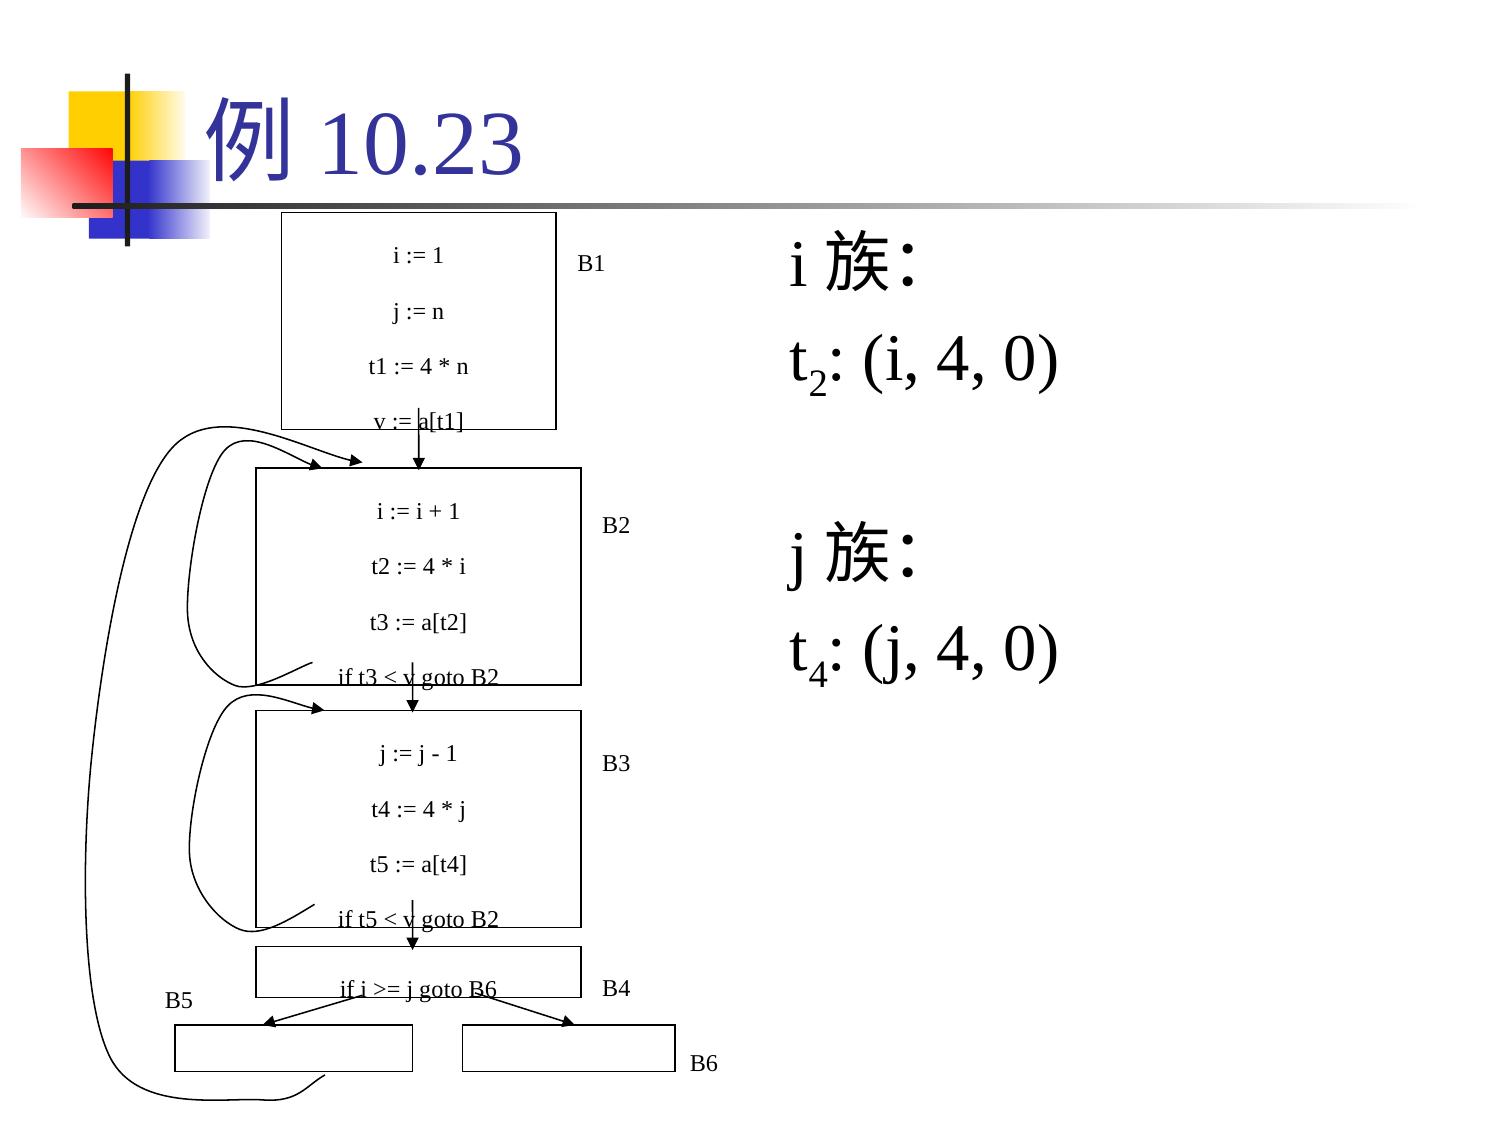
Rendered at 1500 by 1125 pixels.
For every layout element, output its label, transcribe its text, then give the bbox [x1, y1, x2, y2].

text_box [187, 440, 323, 688]
text_box B4 [587, 937, 675, 1004]
text_box B3 [587, 712, 675, 779]
text_box [326, 1025, 413, 1072]
text_box [474, 992, 575, 1028]
text_box [85, 426, 363, 1101]
text_box B1 [562, 212, 650, 279]
list i族： t2: (i, 4, 0) j族： t4: (j, 4, 0) [774, 212, 1463, 1000]
text_box [406, 662, 419, 713]
title 例10.23 [188, 12, 1468, 200]
text_box if i >= j goto B6 [330, 946, 582, 998]
text_box i := i + 1 t2 := 4 * i t3 := a[t2] if t3 < v goto B2 [349, 467, 582, 686]
text_box B5 [149, 949, 238, 1016]
text_box [406, 899, 419, 950]
text_box j := j - 1 t4 := 4 * j t5 := a[t4] if t5 < v goto B2 [335, 710, 582, 928]
text_box [189, 694, 325, 932]
text_box B2 [587, 474, 675, 541]
text_box [412, 407, 425, 471]
text_box i := 1 j := n t1 := 4 * n v := a[t1] [281, 212, 557, 430]
text_box B6 [674, 1012, 763, 1079]
text_box [462, 1025, 674, 1072]
